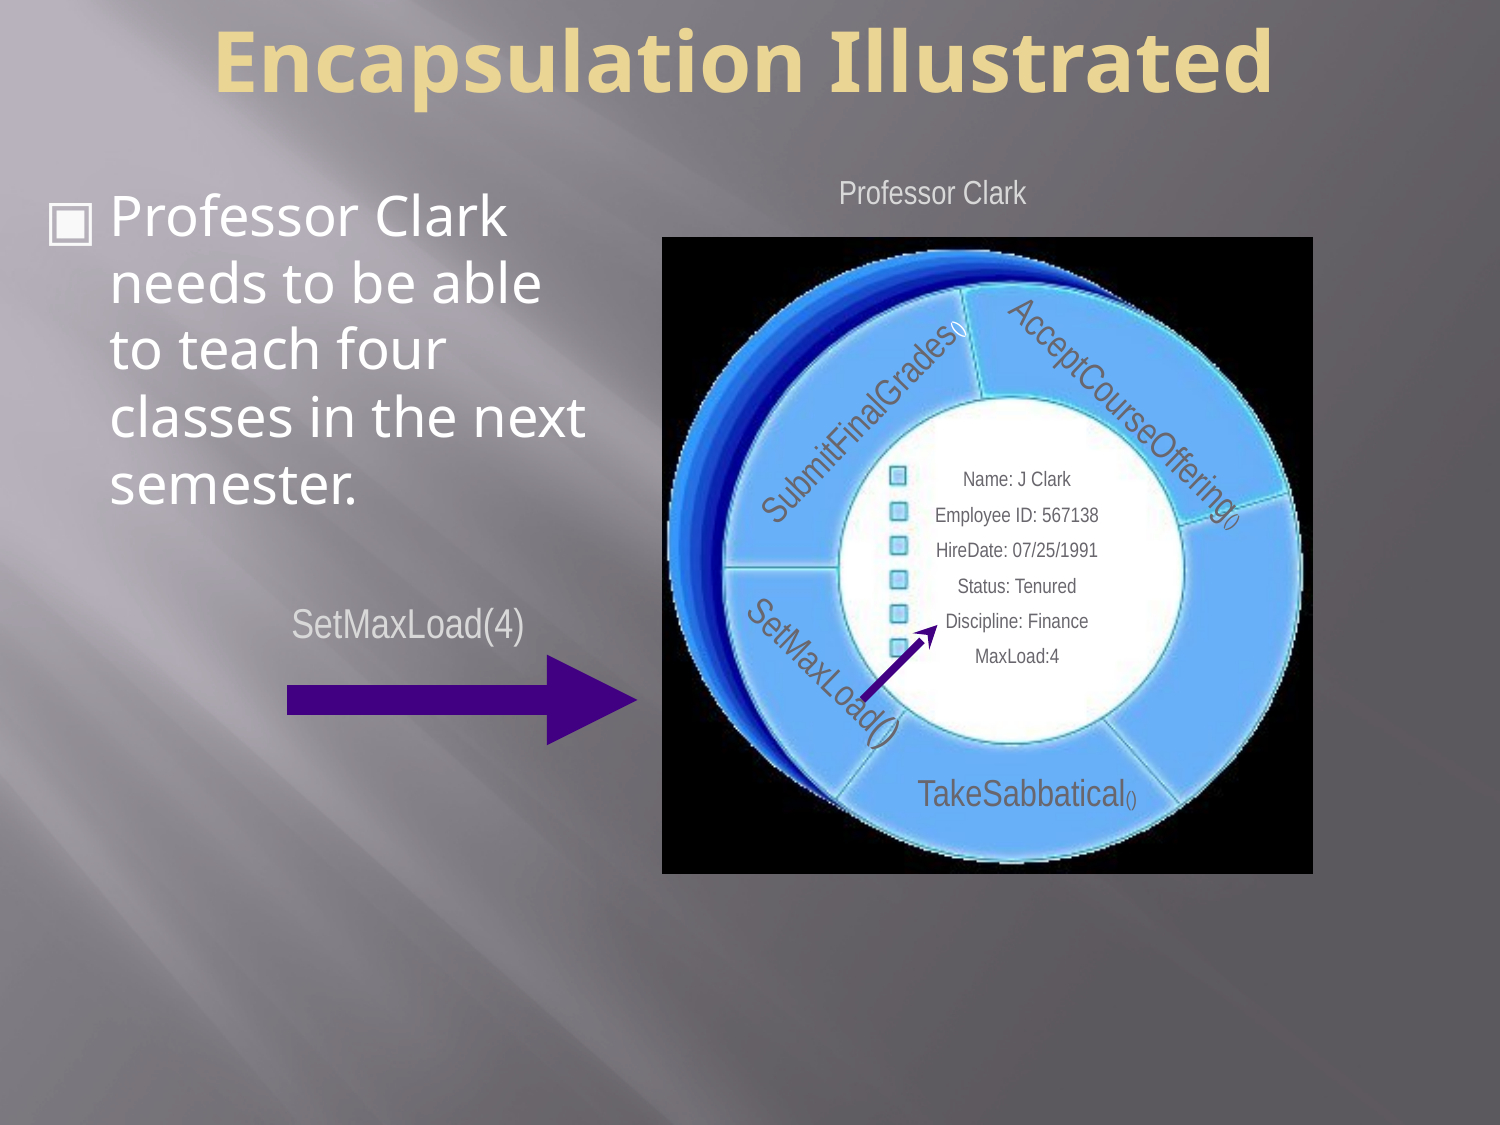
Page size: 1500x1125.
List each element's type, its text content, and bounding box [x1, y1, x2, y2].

list Professor Clark needs to be able to teach four classes in the next semester. [8, 172, 609, 525]
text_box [862, 624, 938, 701]
title Encapsulation Illustrated [0, 0, 1489, 118]
text_box Professor Clark [812, 162, 1054, 221]
picture [0, 0, 1500, 1125]
text_box SetMaxLoad(4) [267, 587, 549, 656]
